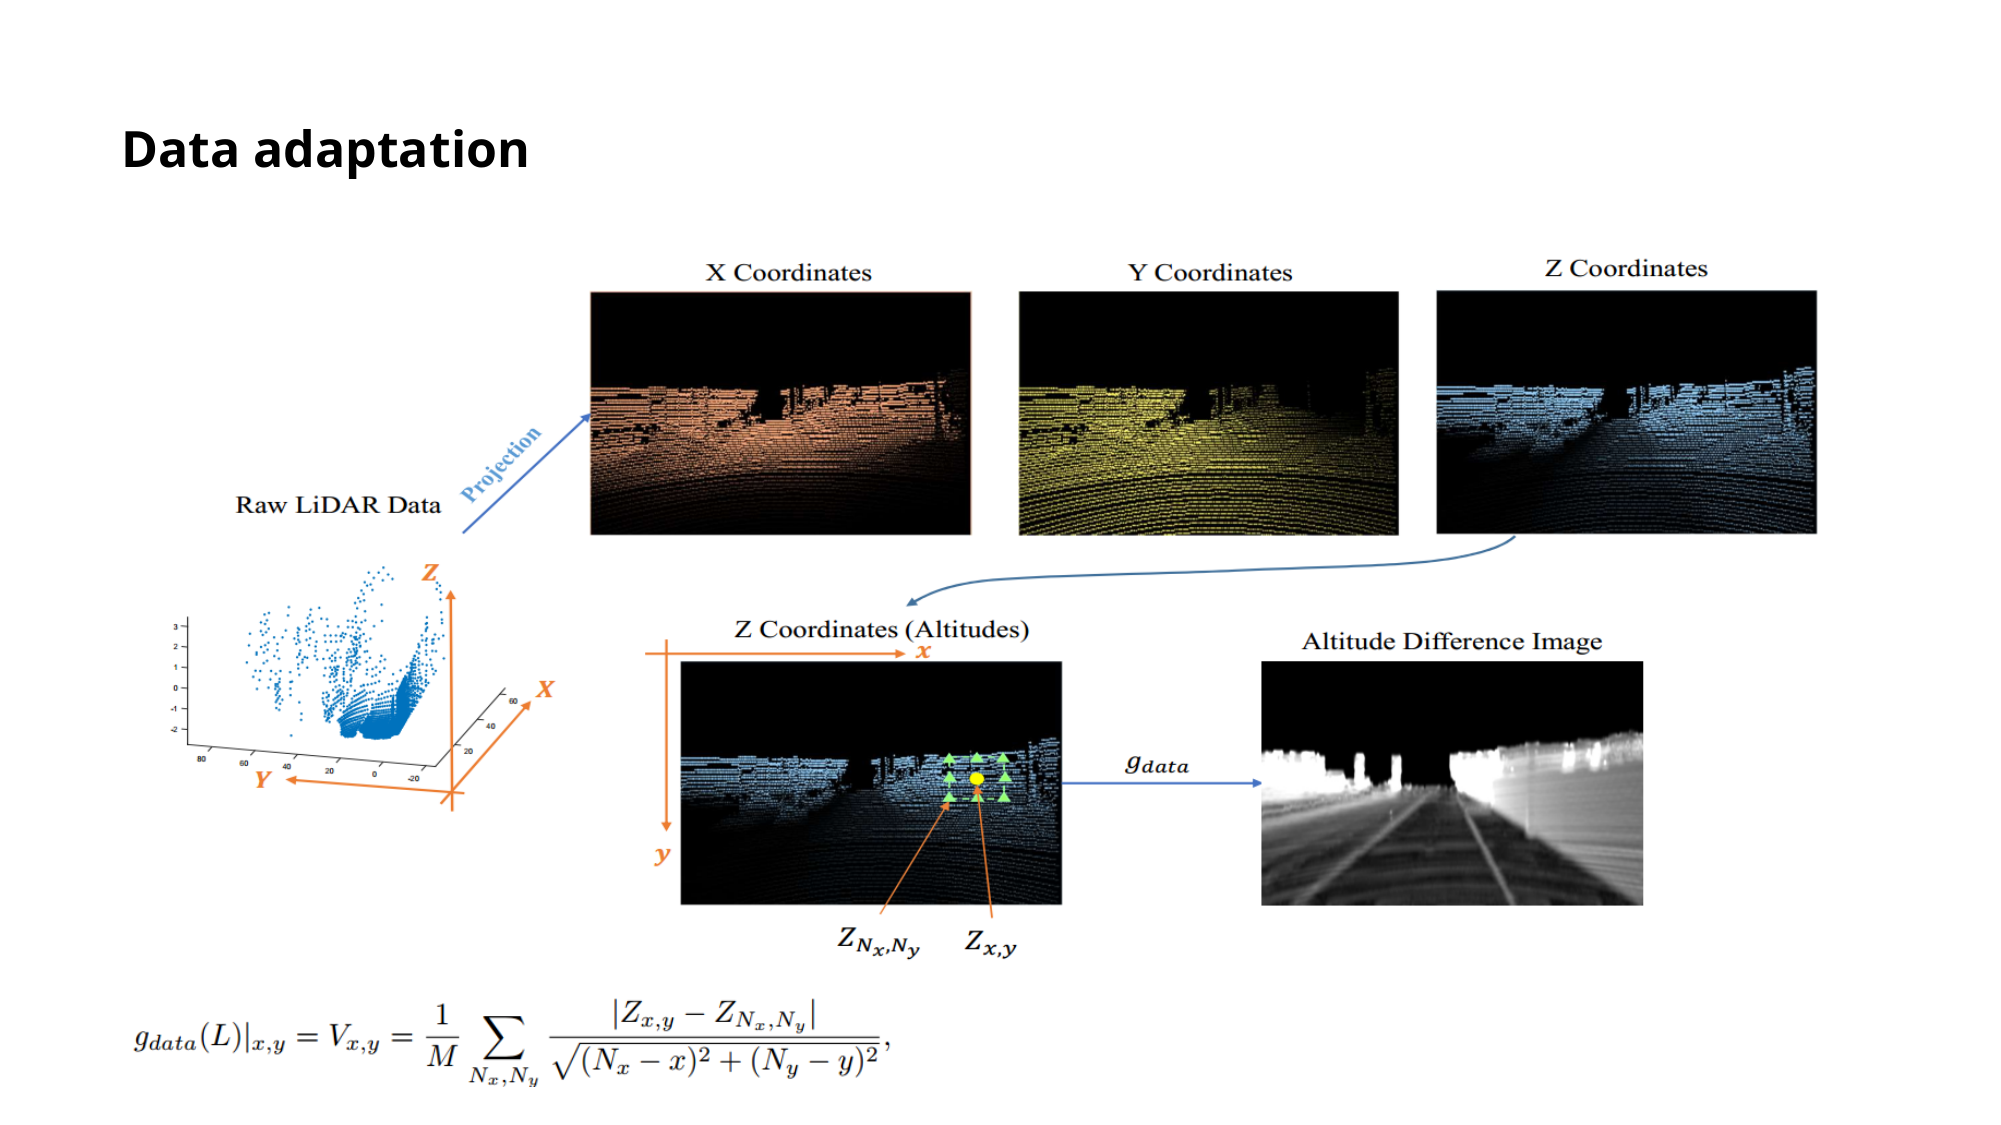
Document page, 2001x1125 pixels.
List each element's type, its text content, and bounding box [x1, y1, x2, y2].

picture [127, 226, 1832, 971]
picture [127, 993, 895, 1087]
title Data adaptation [106, 42, 1832, 260]
